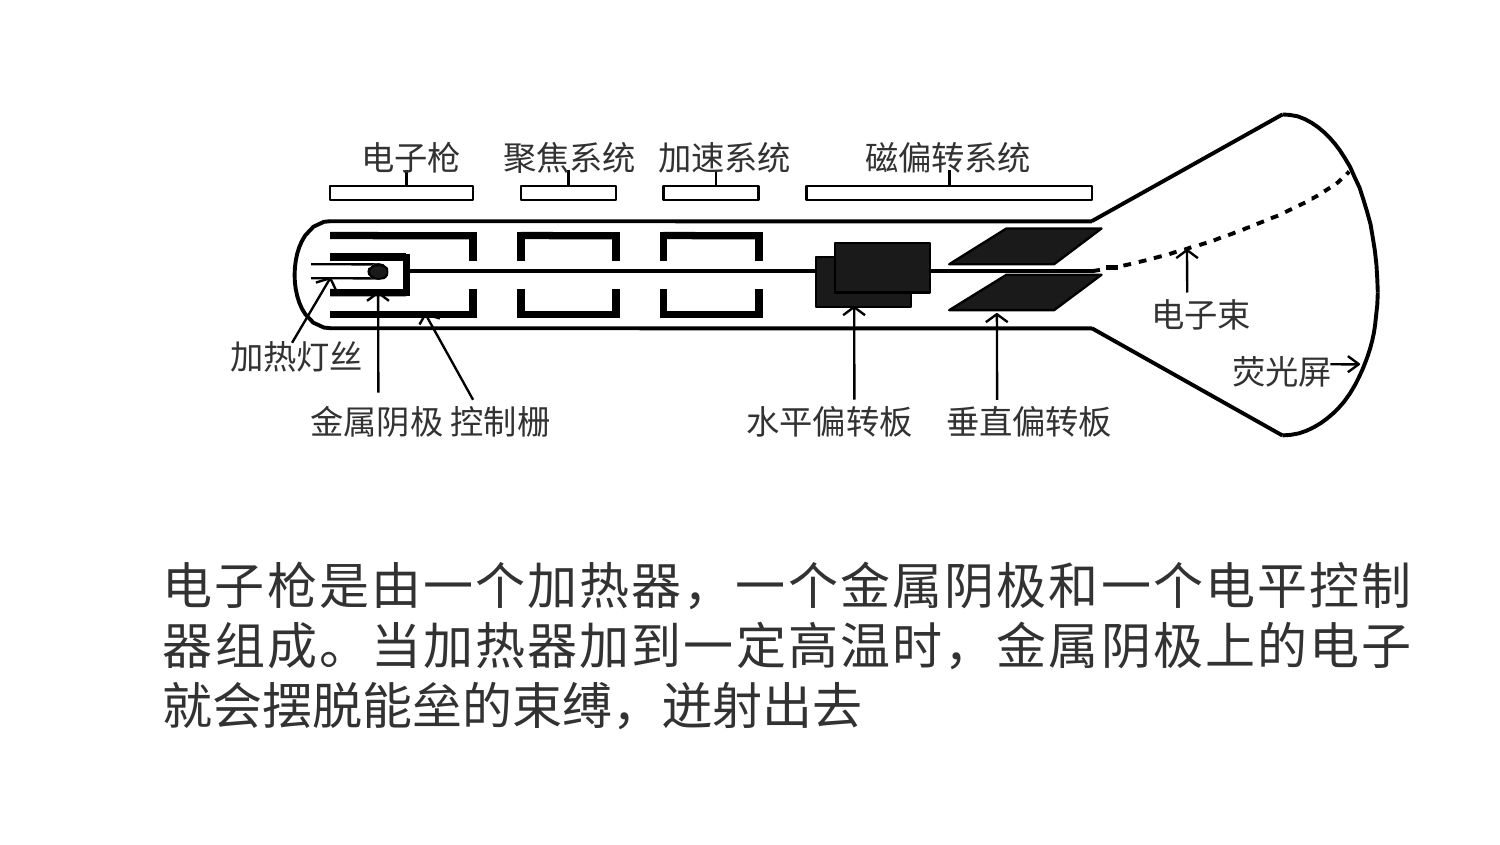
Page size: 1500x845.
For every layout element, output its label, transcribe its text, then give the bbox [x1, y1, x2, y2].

text_box 磁偏转系统 [863, 135, 1035, 177]
text_box [315, 278, 336, 290]
text_box [949, 228, 1102, 265]
text_box 电子束 荧光屏 [1149, 275, 1335, 391]
text_box [1347, 356, 1359, 373]
text_box [815, 257, 911, 308]
text_box [806, 185, 1092, 200]
text_box [294, 221, 331, 316]
text_box [1282, 292, 1378, 436]
title 电子枪 聚焦系统 [359, 135, 637, 279]
text_box [419, 314, 440, 325]
text_box 水平偏转板 [744, 399, 916, 441]
text_box 电子枪是由一个加热器，一个金属阴极和一个电平控制器组成。当加热器加到一定高温时，金属阴极上的电子就会摆脱能垒的束缚，迸射出去 [160, 552, 1413, 735]
text_box [985, 314, 1008, 323]
text_box [843, 307, 866, 316]
text_box [663, 185, 759, 200]
text_box 加热灯丝 [228, 334, 366, 377]
text_box 加速系统 [656, 135, 795, 177]
text_box [949, 274, 1102, 311]
text_box [330, 185, 359, 200]
text_box 金属阴极 控制栅 [308, 399, 559, 441]
text_box [1176, 250, 1198, 259]
text_box [308, 287, 331, 329]
text_box 垂直偏转板 [944, 399, 1116, 441]
text_box [834, 242, 931, 293]
text_box [1282, 114, 1378, 292]
text_box [367, 292, 389, 301]
